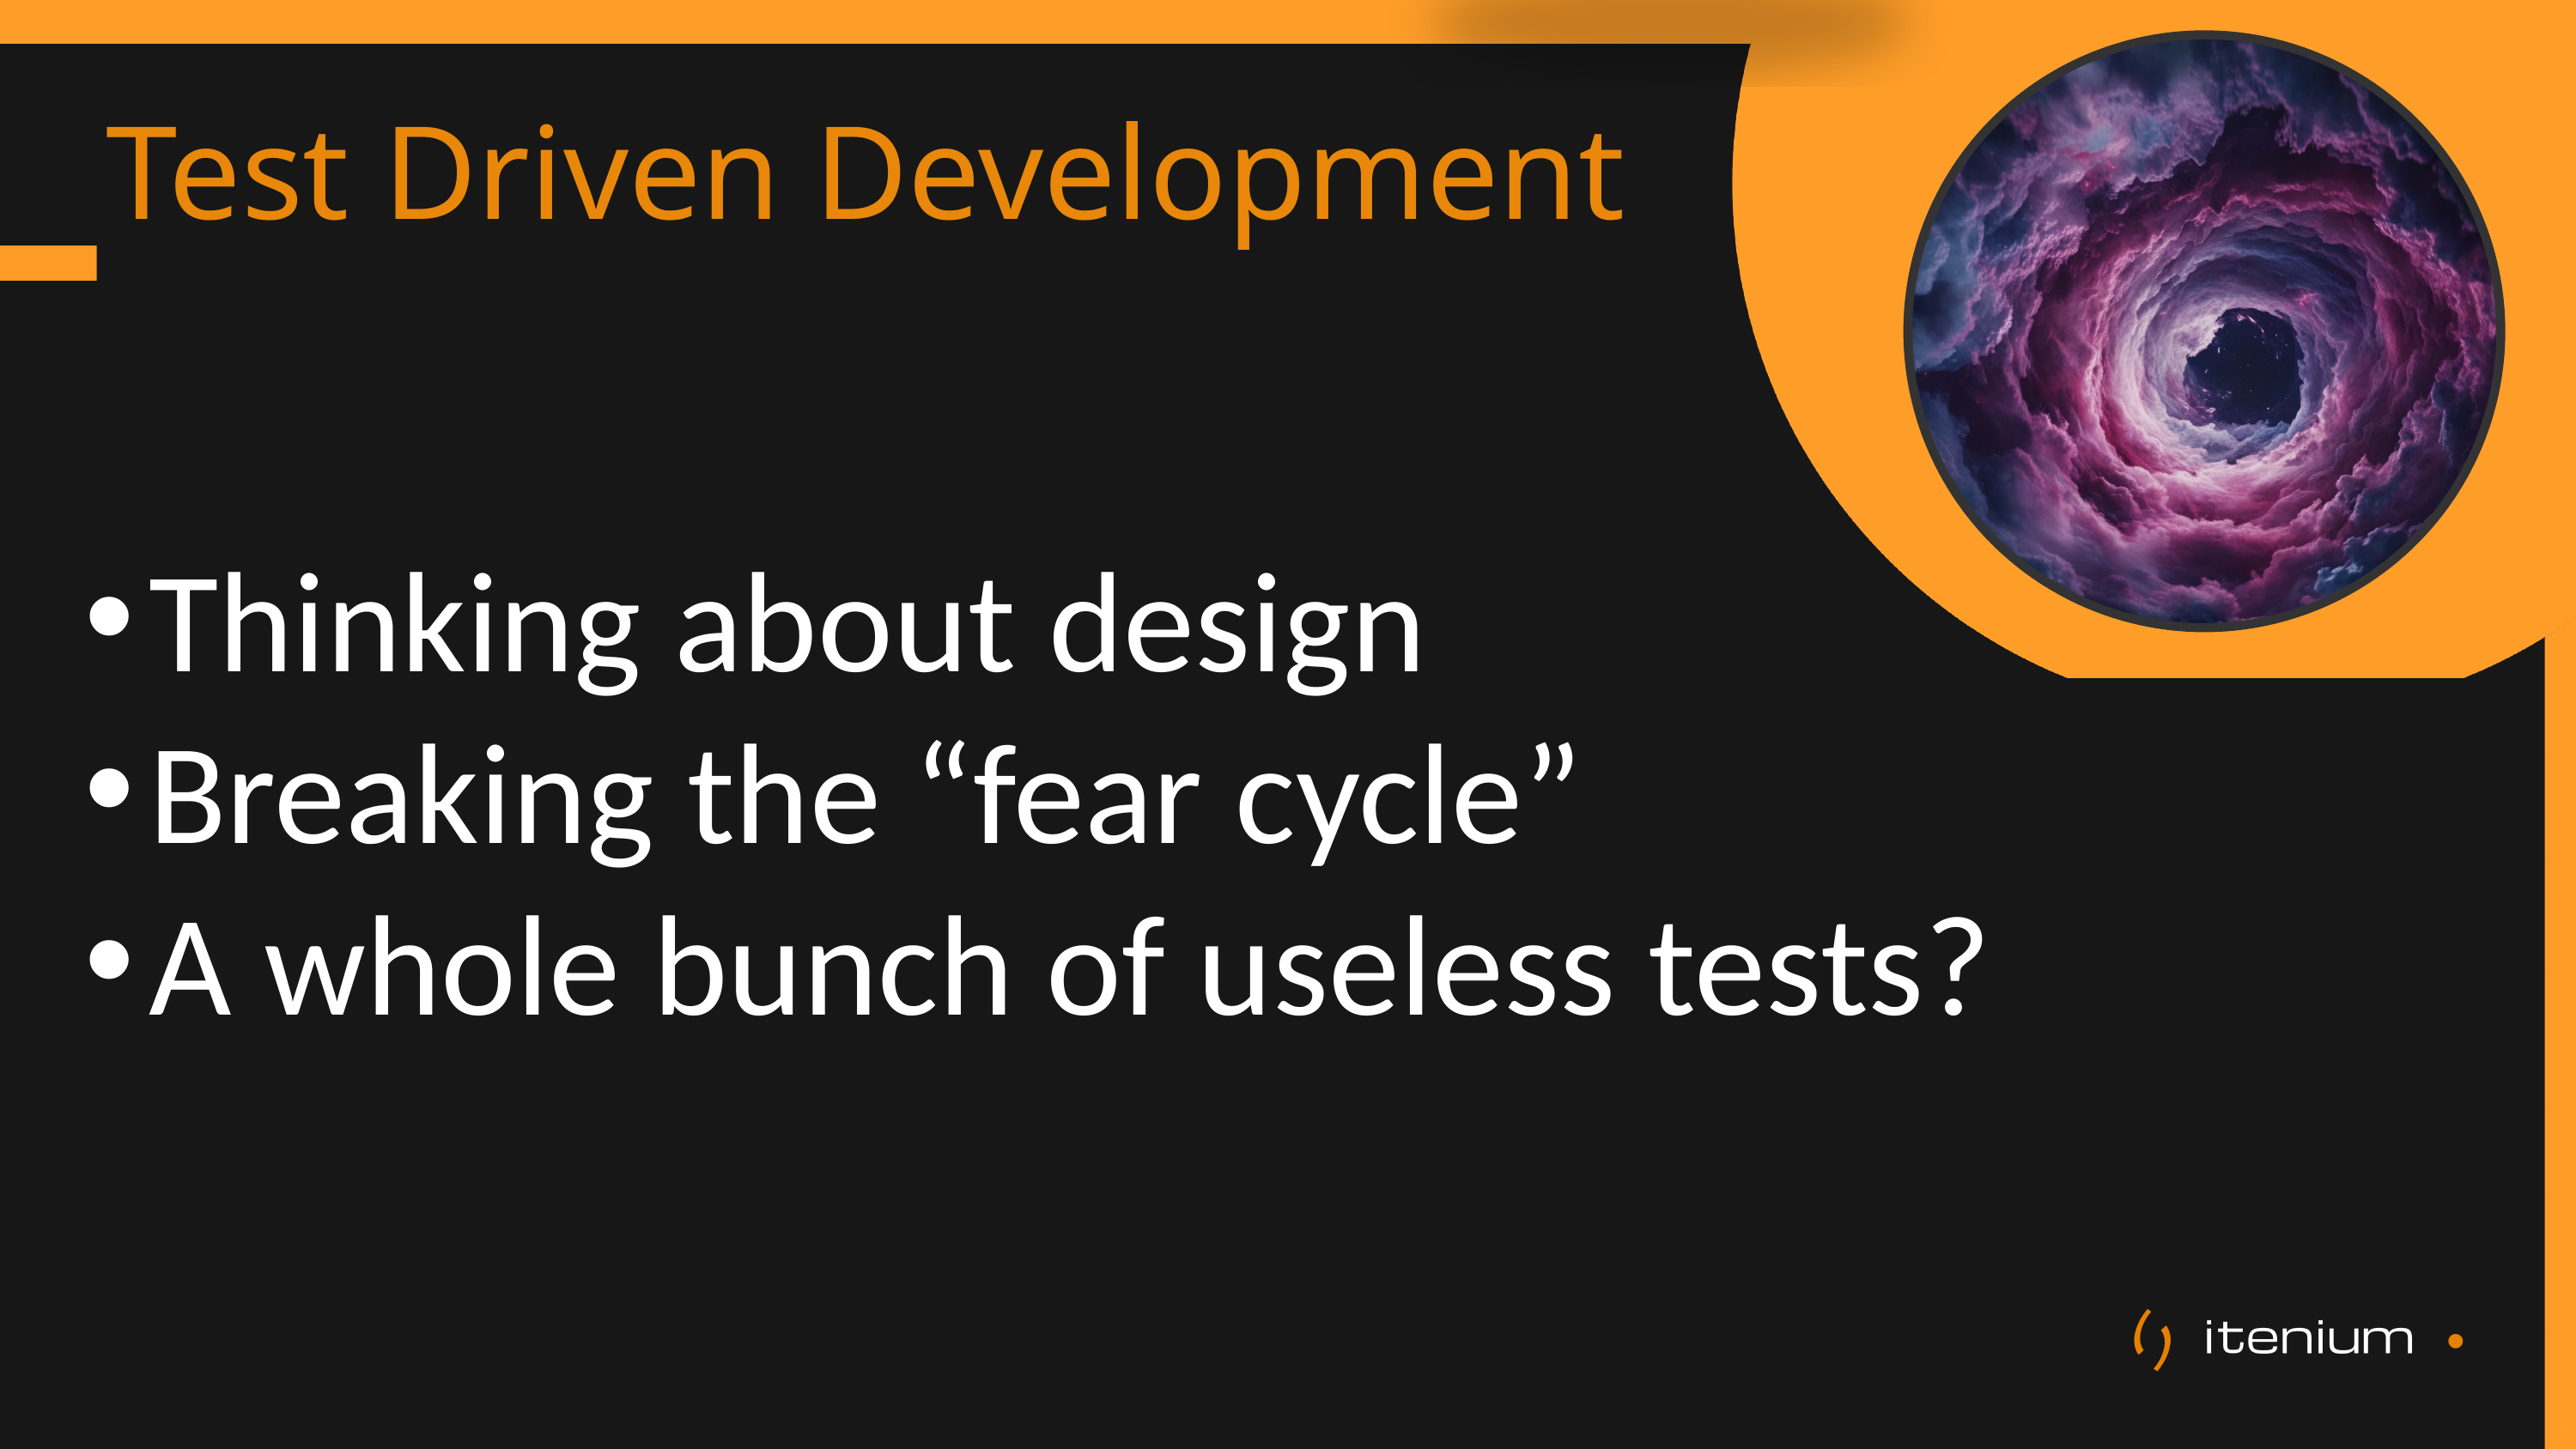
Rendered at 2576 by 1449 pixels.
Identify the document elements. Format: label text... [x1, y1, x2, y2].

picture [2111, 1288, 2487, 1391]
picture [0, 0, 2576, 1449]
text_box Thinking about design Breaking the “fear cycle” A whole bunch of useless tests? [71, 522, 2082, 1051]
picture [0, 245, 97, 281]
text_box Test Driven Development [0, 71, 1728, 246]
